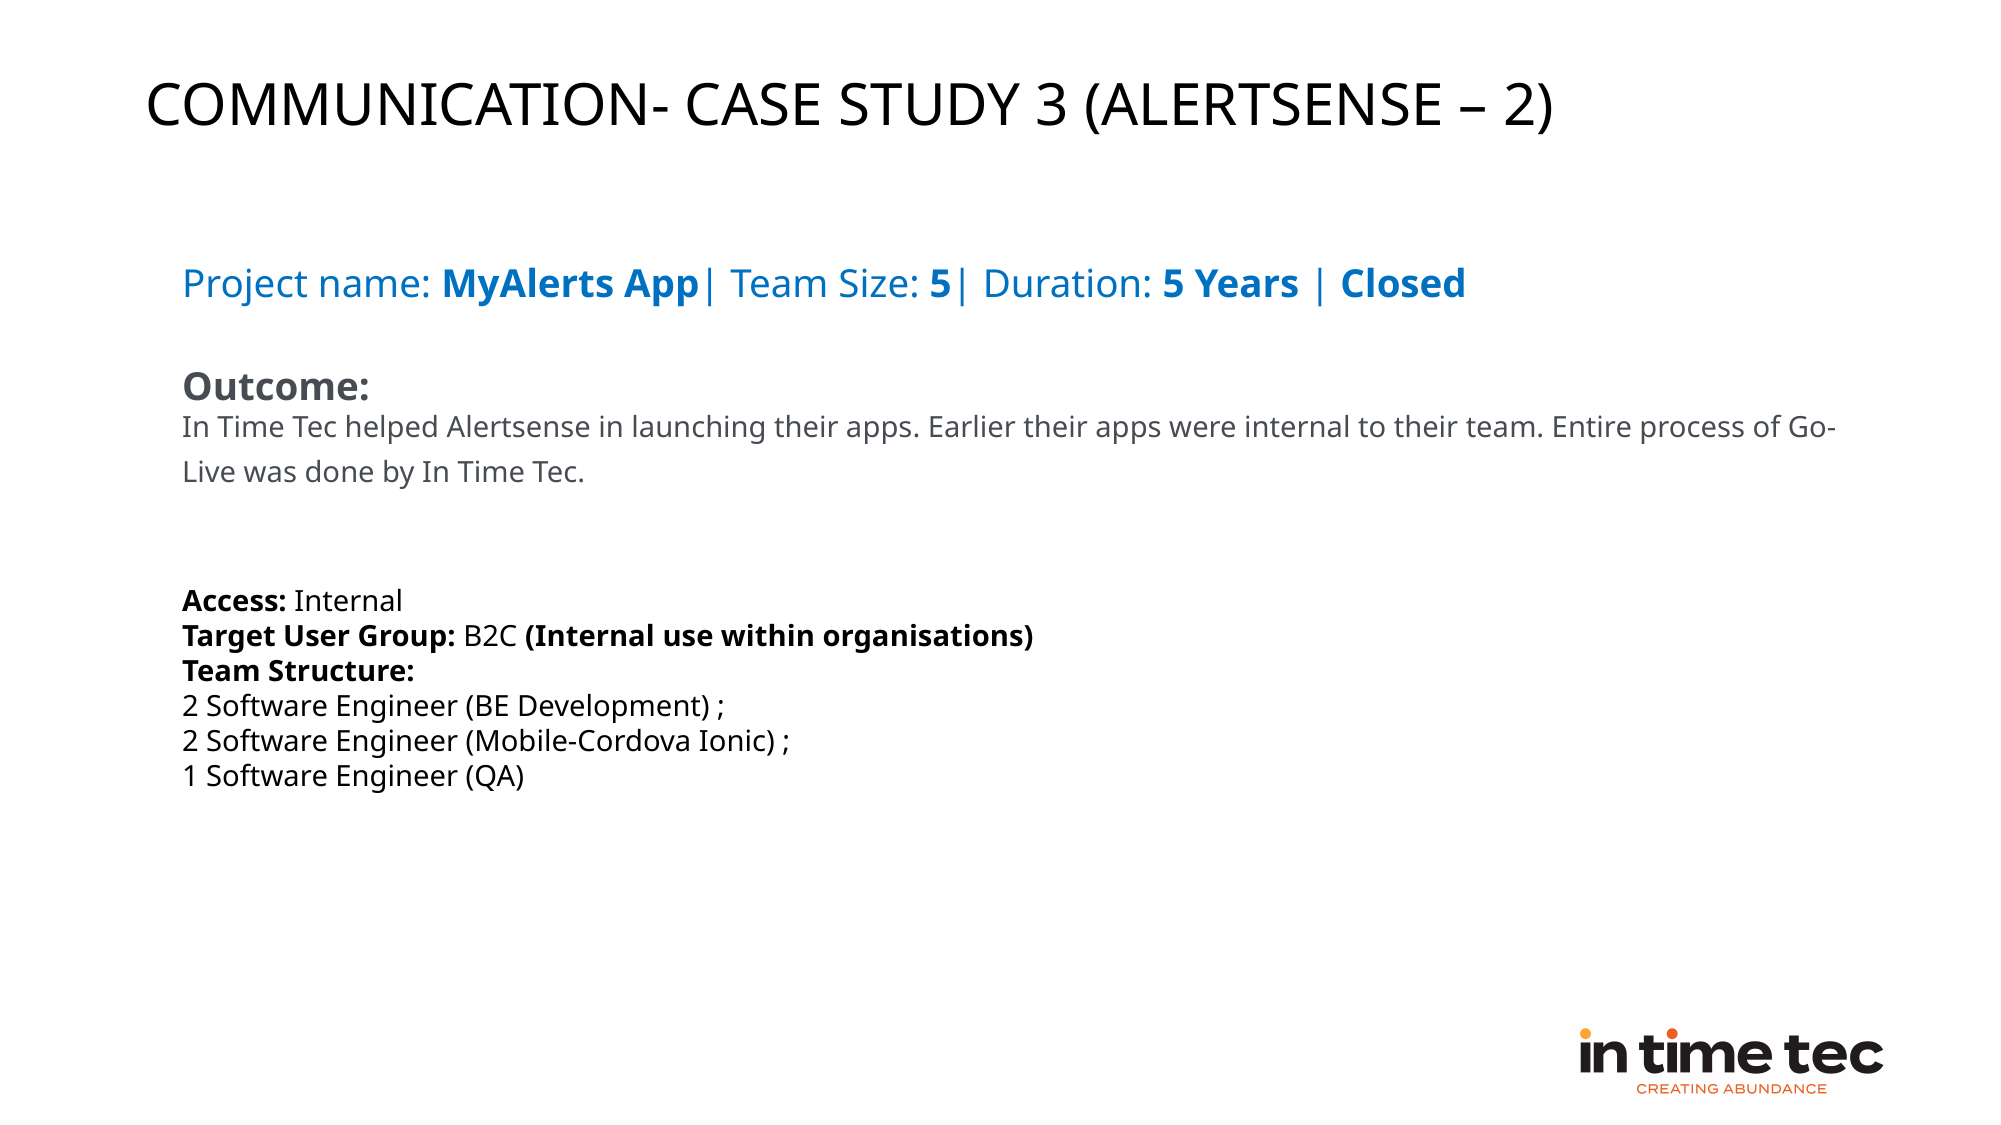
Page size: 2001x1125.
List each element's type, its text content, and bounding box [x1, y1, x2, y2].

text_box Project name: MyAlerts App| Team Size: 5| Duration: 5 Years | Closed Outcome: In Time Tec helped Alertsense in launching their apps. Earlier their apps were internal to their team. Entire process of Go-Live was done by In Time Tec. Access: Internal Target User Group: B2C (Internal use within organisations) Team Structure: 2 Software Engineer (BE Development) ; 2 Software Engineer (Mobile-Cordova Ionic) ; 1 Software Engineer (QA) [172, 251, 1856, 1125]
title COMMUNICATION- CASE STUDY 3 (ALERTSENSE – 2) [130, 36, 1931, 177]
picture [1500, 990, 1953, 1119]
